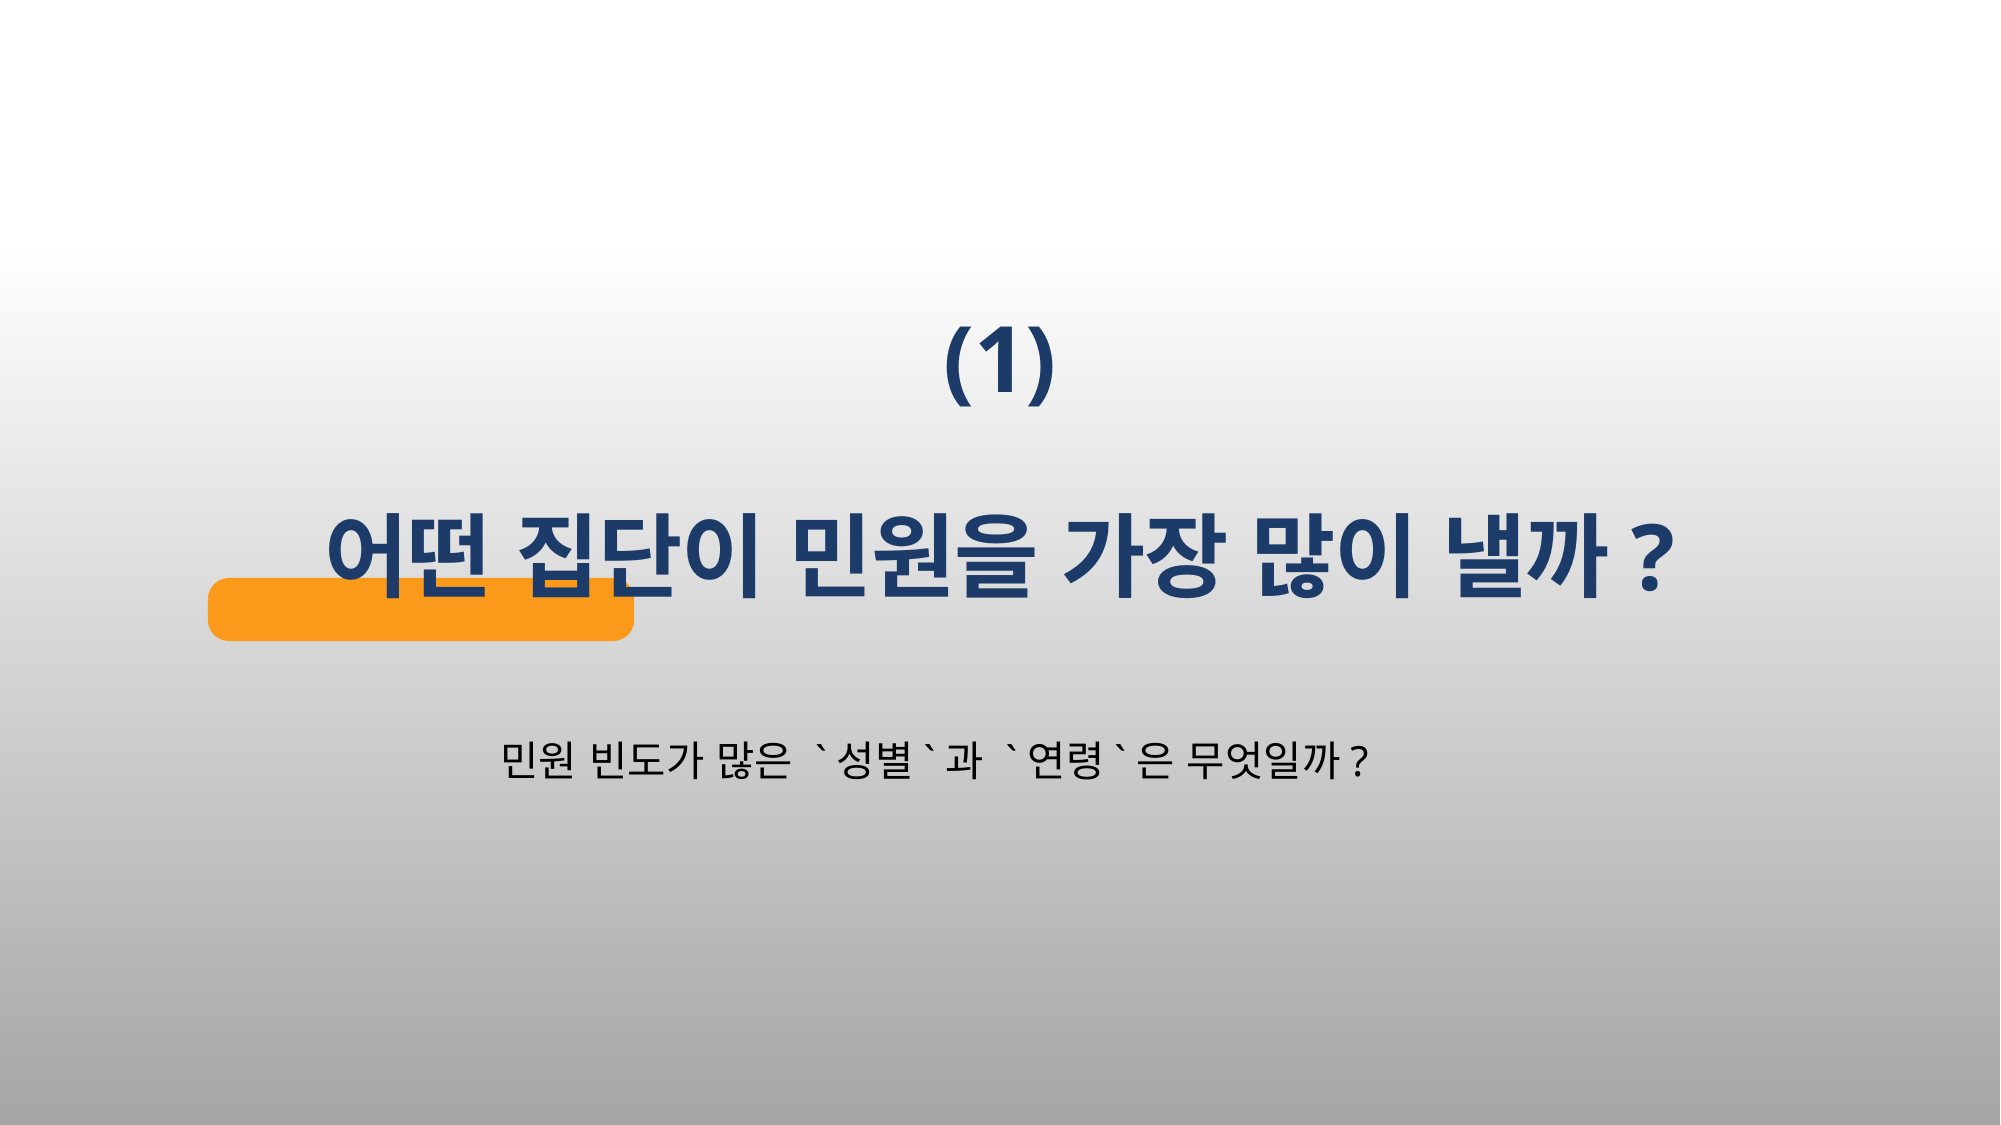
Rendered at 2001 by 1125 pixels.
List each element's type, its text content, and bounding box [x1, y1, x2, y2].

title (1) 어떤 집단이 민원을 가장 많이 낼까? [137, 507, 1863, 618]
text_box 민원 빈도가 많은 `성별`과 `연령`은 무엇일까? [485, 726, 1384, 792]
text_box [206, 618, 636, 643]
